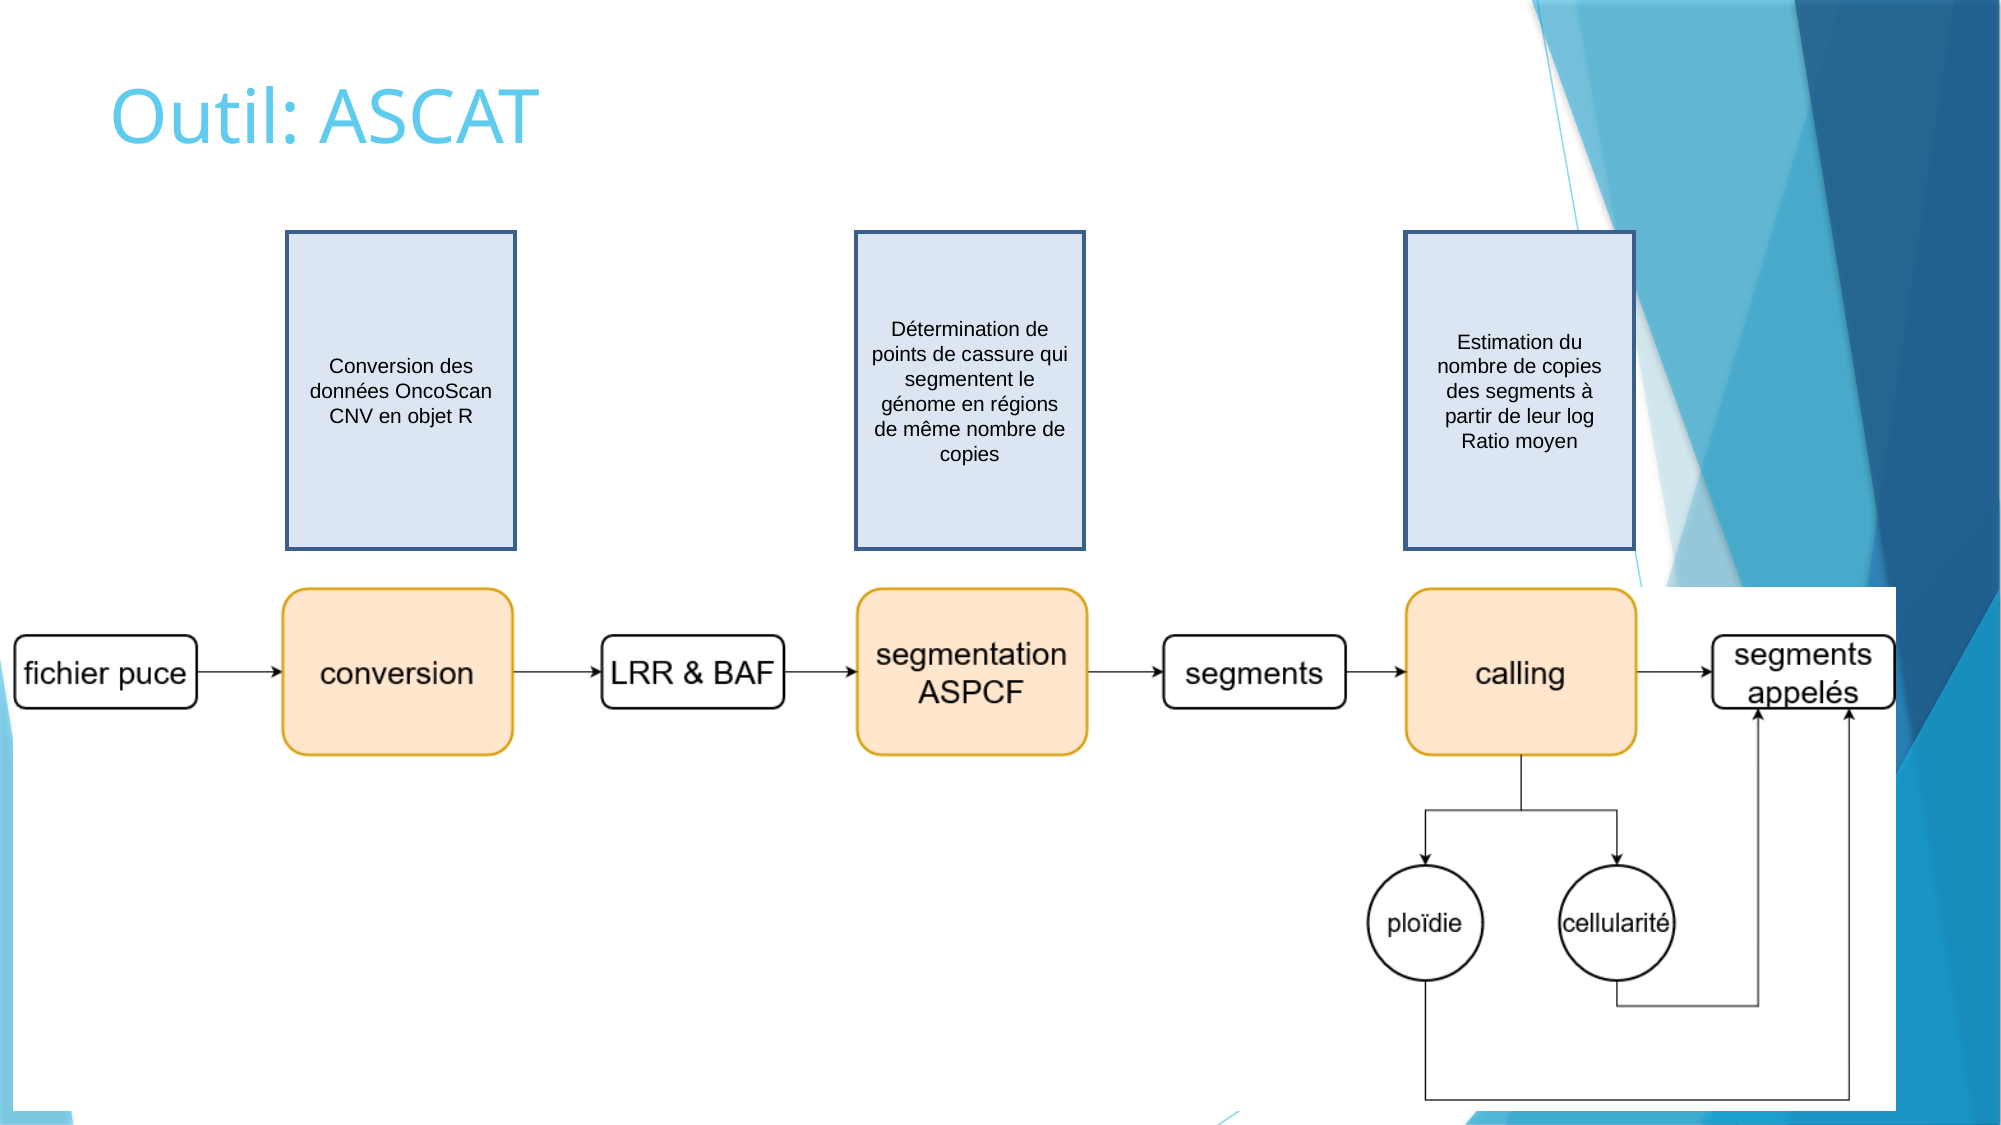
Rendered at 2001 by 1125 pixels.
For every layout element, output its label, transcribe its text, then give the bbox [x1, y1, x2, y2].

text_box Estimation du nombre de copies des segments à partir de leur log Ratio moyen [1403, 230, 1636, 551]
title Outil: ASCAT [109, 68, 1520, 285]
text_box Détermination de points de cassure qui segmentent le génome en régions de même nombre de copies [854, 230, 1086, 551]
text_box Conversion des données OncoScan CNV en objet R [285, 230, 517, 551]
picture [13, 587, 1896, 1111]
